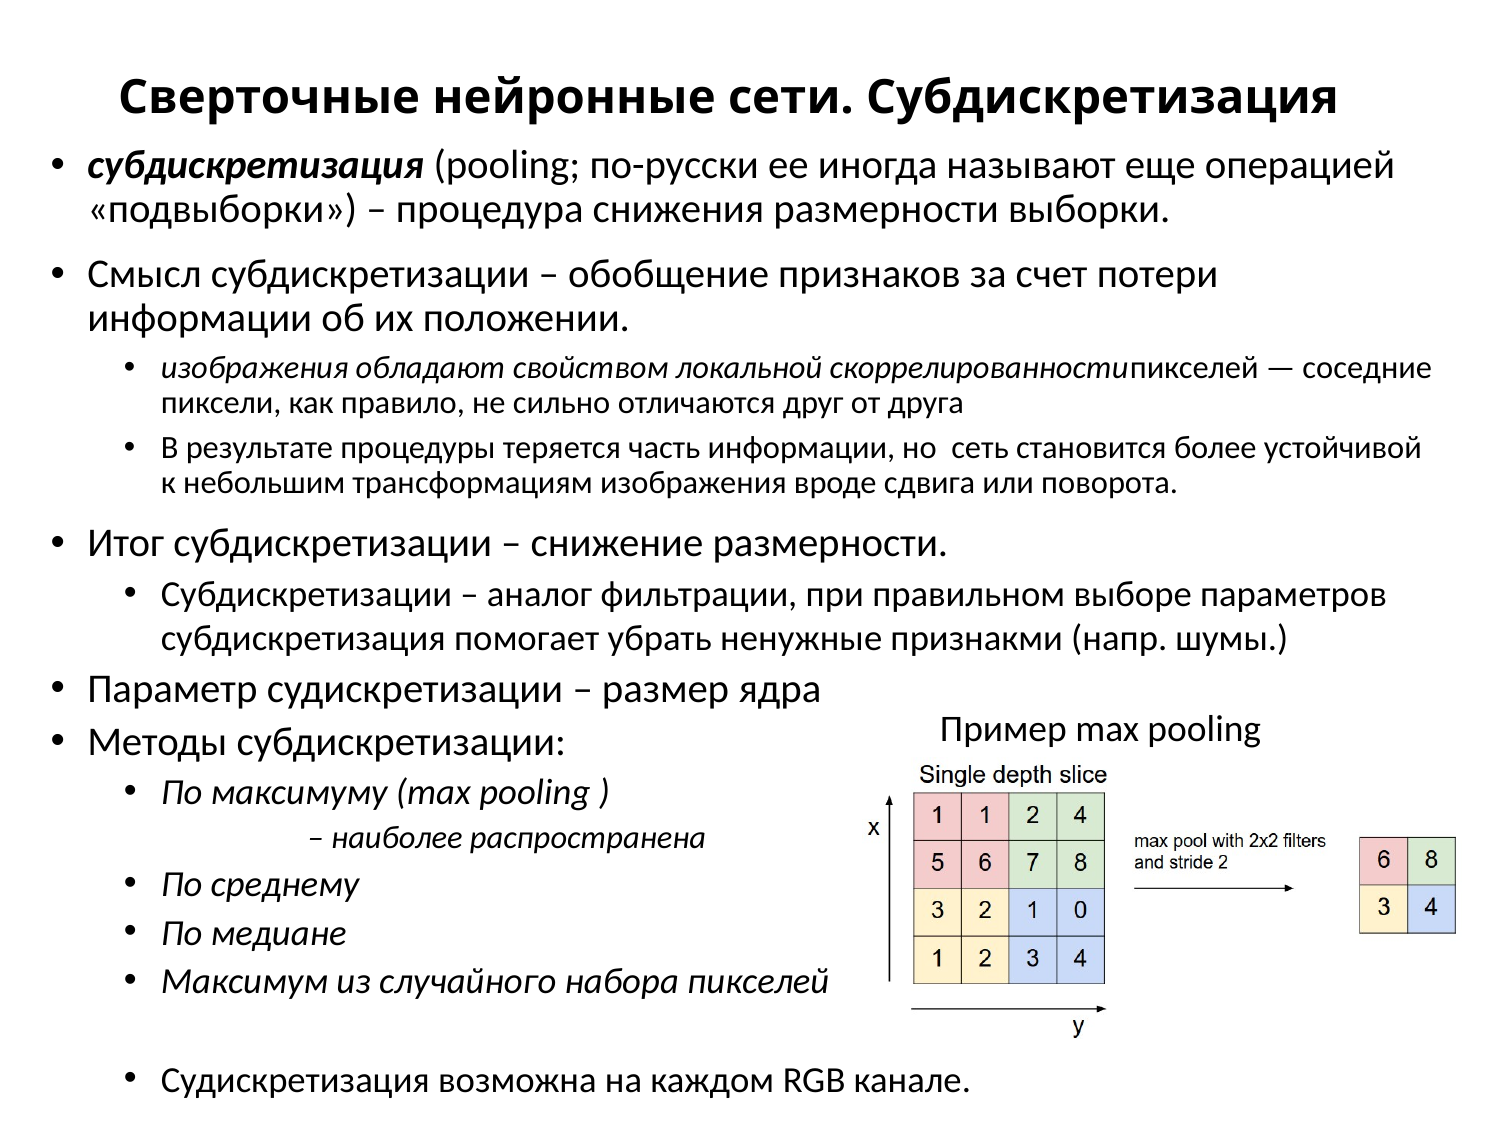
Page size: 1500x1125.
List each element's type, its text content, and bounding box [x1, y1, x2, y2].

text_box Пример max pooling [925, 696, 1285, 757]
list субдискретизация (pooling; по-русски ее иногда называют еще операцией «подвыборки») – процедура снижения размерности выборки. Смысл субдискретизации – обобщение признаков за счет потери информации об их положении. изображения обладают свойством локальной скоррелированностипикселей — соседние пиксели, как правило, не сильно отличаются друг от друга В результате процедуры теряется часть информации, но сеть становится более устойчивой к небольшим трансформациям изображения вроде сдвига или поворота. Итог субдискретизации – снижение размерности. Субдискретизации – аналог фильтрации, при правильном выборе параметров субдискретизация помогает убрать ненужные признакми (напр. шумы.) Параметр судискретизации – размер ядра Методы субдискретизации: По максимуму (max pooling ) – наиболее распространена По среднему По медиане Максимум из случайного набора пикселей Судискретизация возможна на каждом RGB канале. [35, 136, 1459, 1113]
picture [861, 757, 1464, 1039]
title Сверточные нейронные сети. Субдискретизация [103, 59, 1397, 136]
